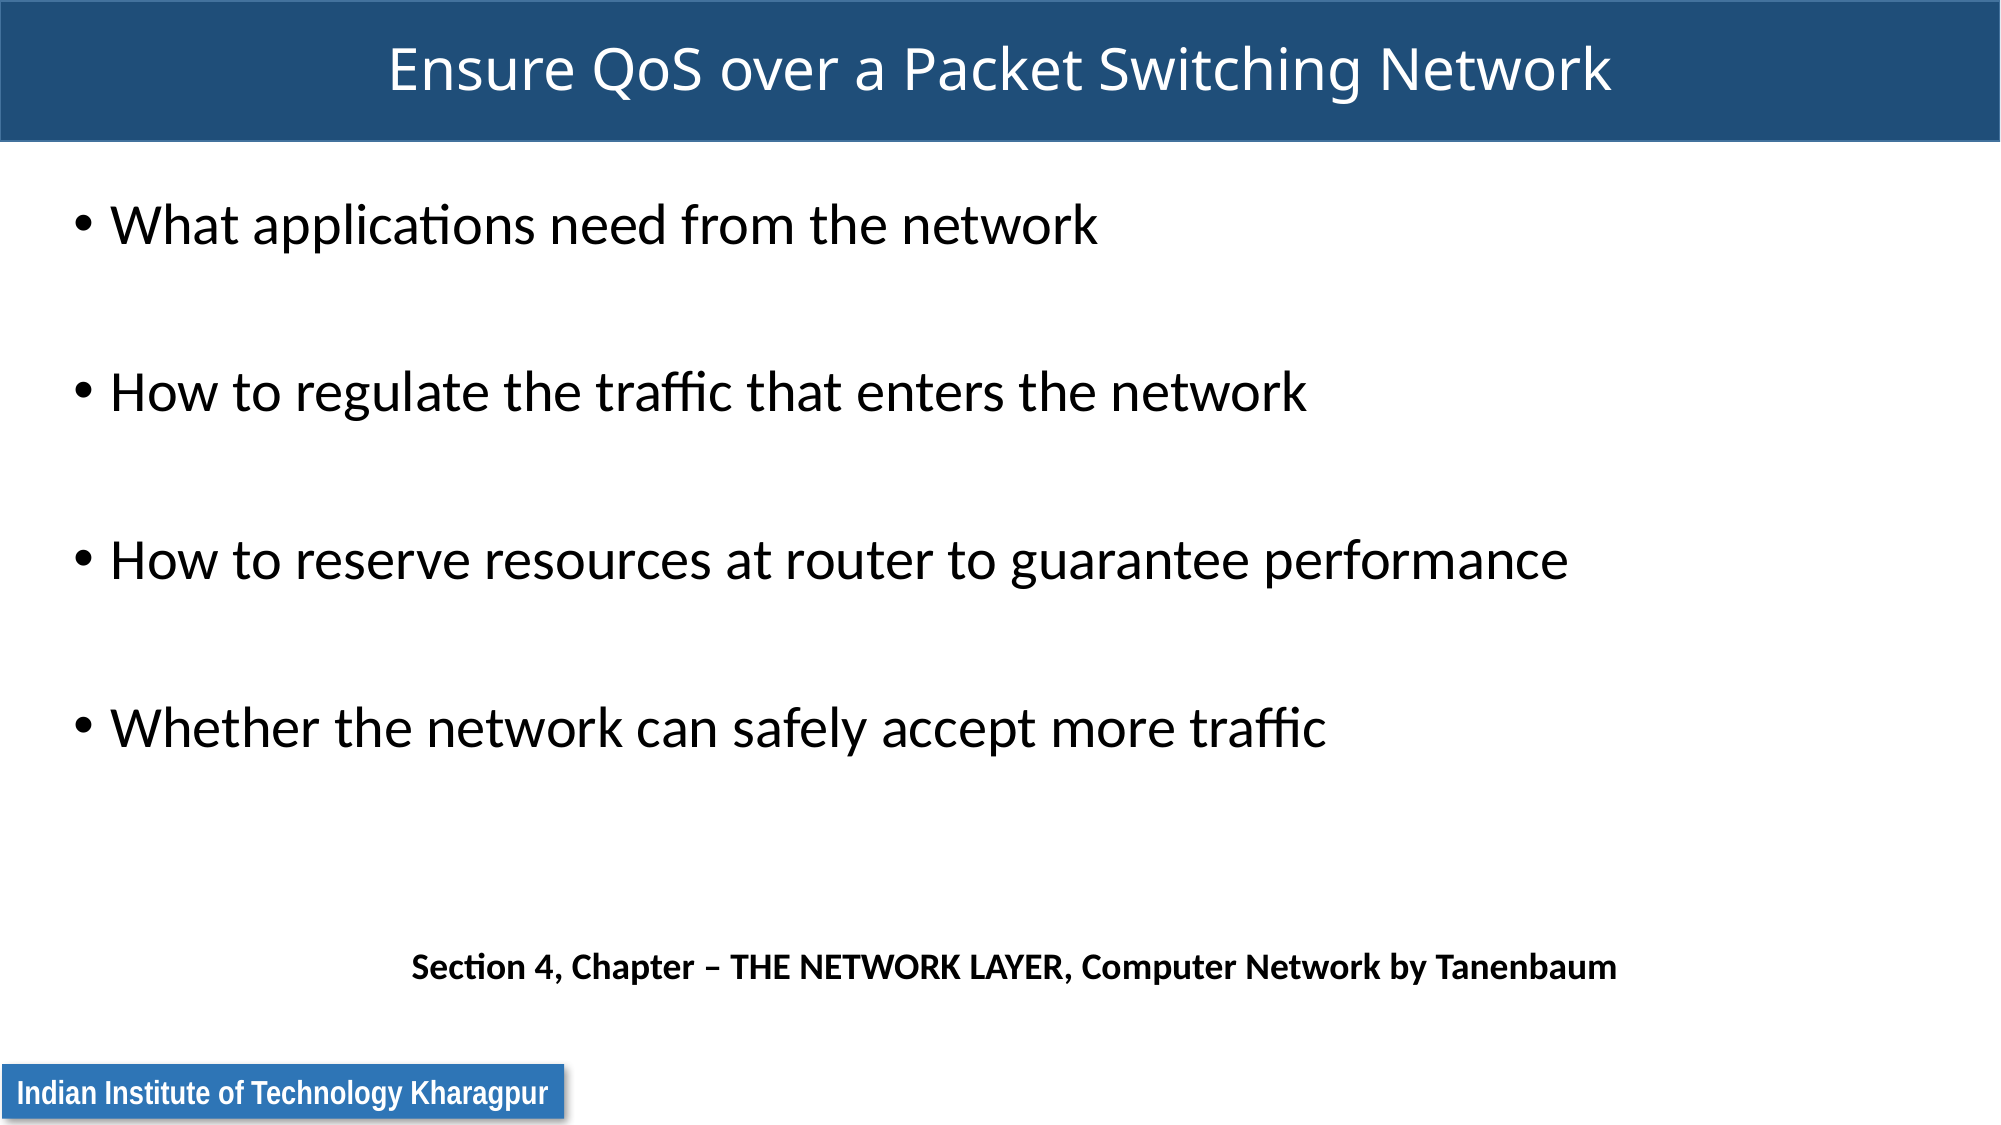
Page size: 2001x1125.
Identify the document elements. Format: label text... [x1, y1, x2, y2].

text_box Section 4, Chapter – THE NETWORK LAYER, Computer Network by Tanenbaum [396, 934, 1634, 995]
list What applications need from the network How to regulate the traffic that enters the network How to reserve resources at router to guarantee performance Whether the network can safely accept more traffic [58, 186, 1954, 1065]
title Ensure QoS over a Packet Switching Network [0, 1, 2000, 141]
